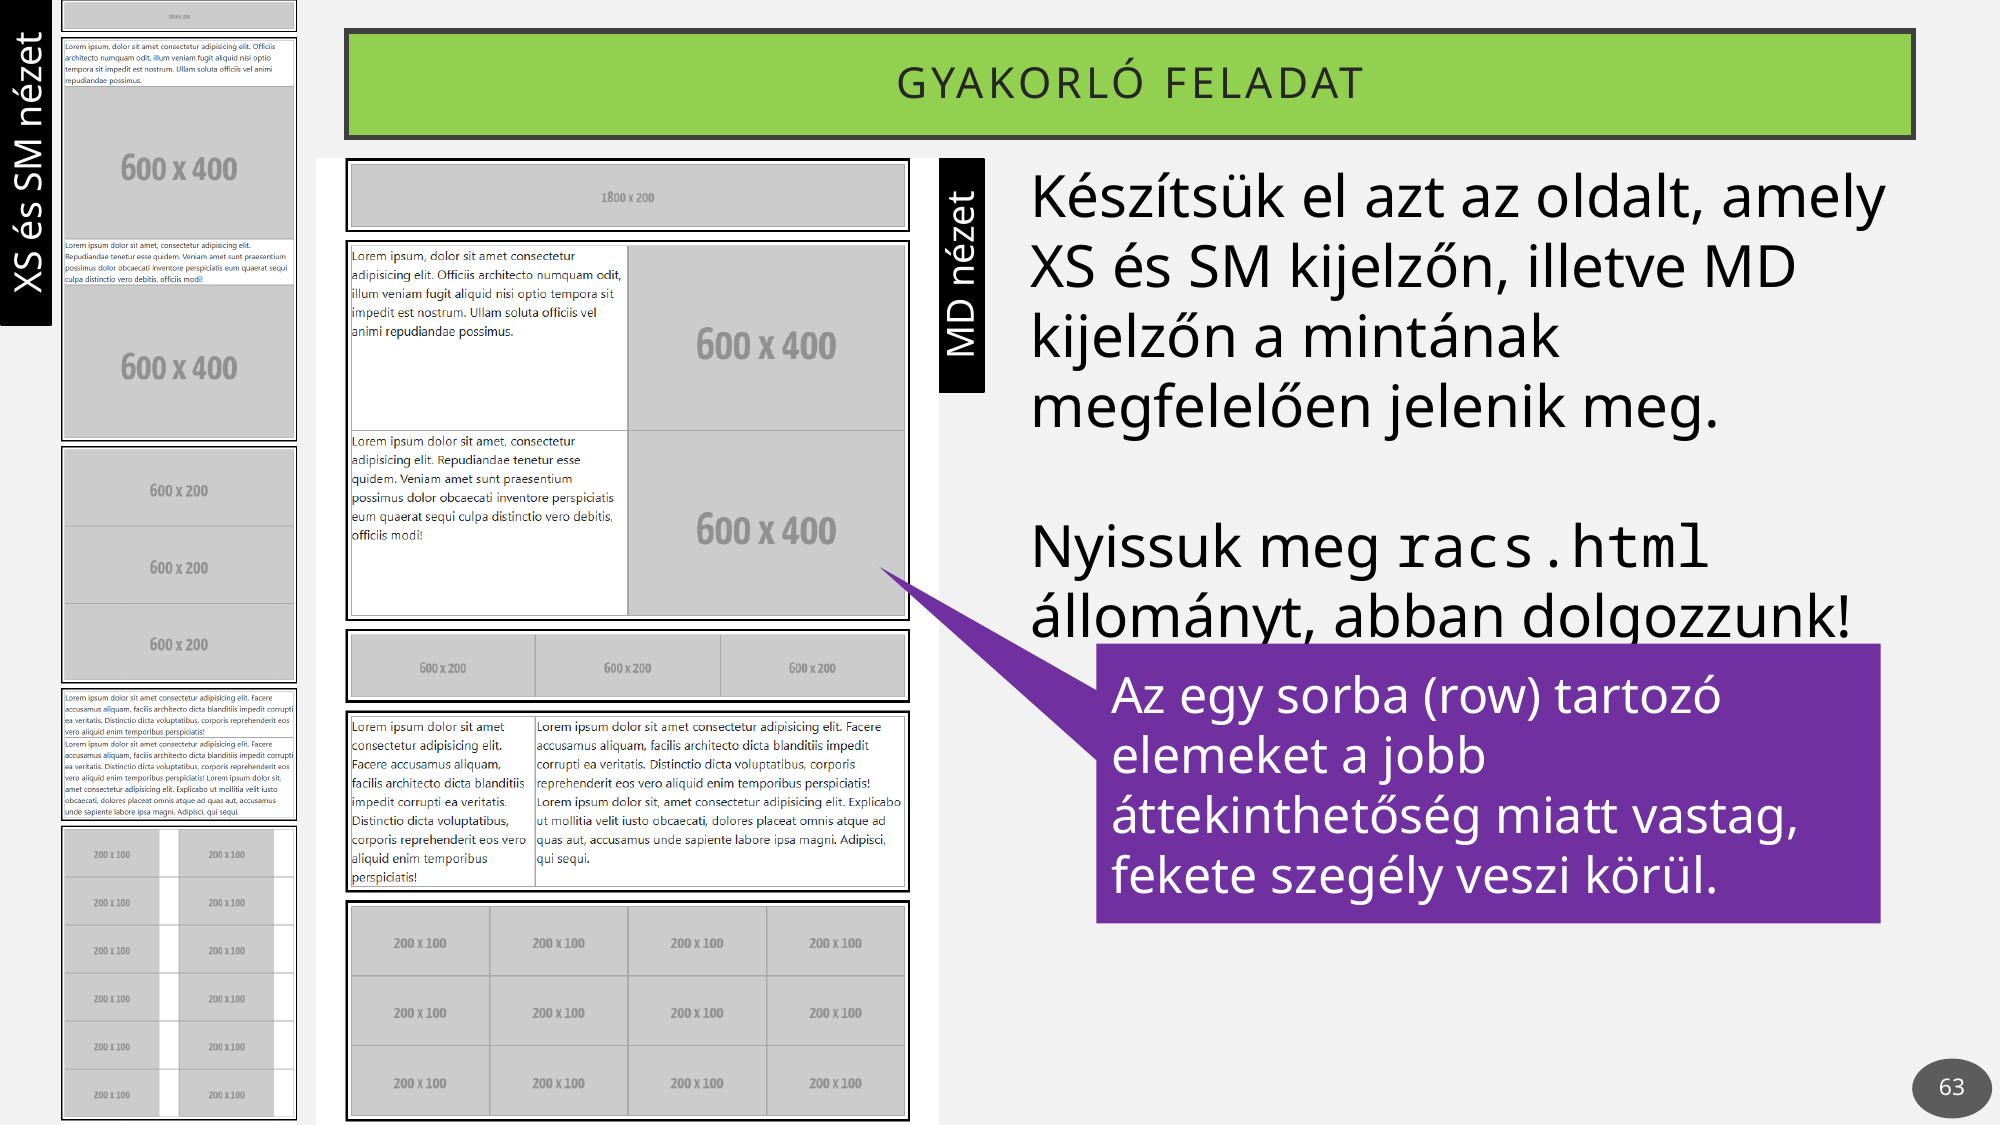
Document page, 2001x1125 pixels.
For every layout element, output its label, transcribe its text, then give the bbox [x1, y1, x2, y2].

slide_number 63 [1912, 1058, 1993, 1119]
title gyakorló Feladat [344, 28, 1916, 140]
text_box Az egy sorba (row) tartozó elemeket a jobb áttekinthetőség miatt vastag, fekete szegély veszi körül. [939, 599, 1882, 925]
text_box XS és SM nézet [0, 0, 52, 326]
picture [61, 0, 297, 1125]
text_box MD nézet [939, 158, 985, 393]
text_box Készítsük el azt az oldalt, amely XS és SM kijelzőn, illetve MD kijelzőn a mintának megfelelően jelenik meg. Nyissuk meg racs.html állományt, abban dolgozzunk! [1016, 151, 1914, 657]
picture [316, 158, 939, 1125]
